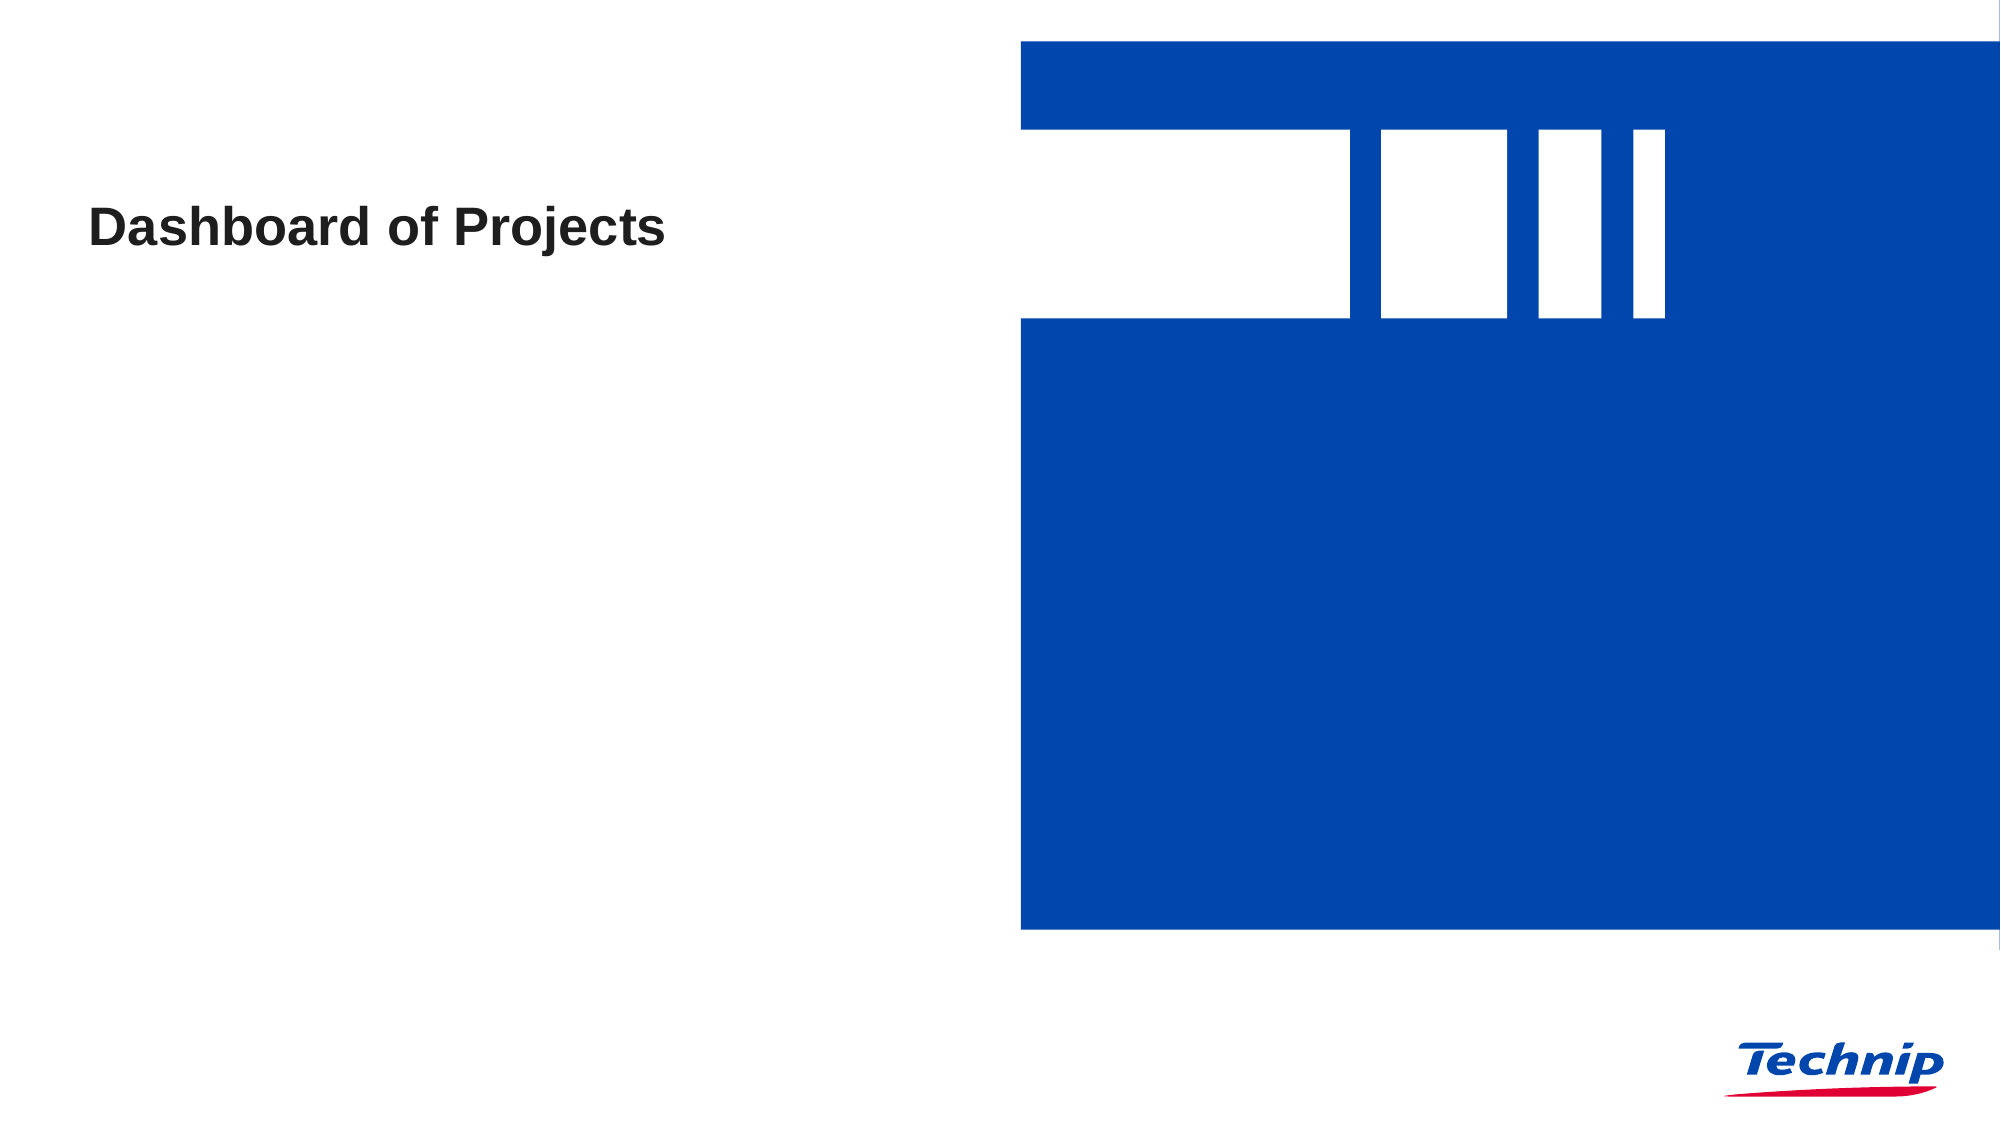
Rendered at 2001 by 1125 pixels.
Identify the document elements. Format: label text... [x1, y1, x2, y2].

title Dashboard of Projects [0, 129, 1351, 319]
